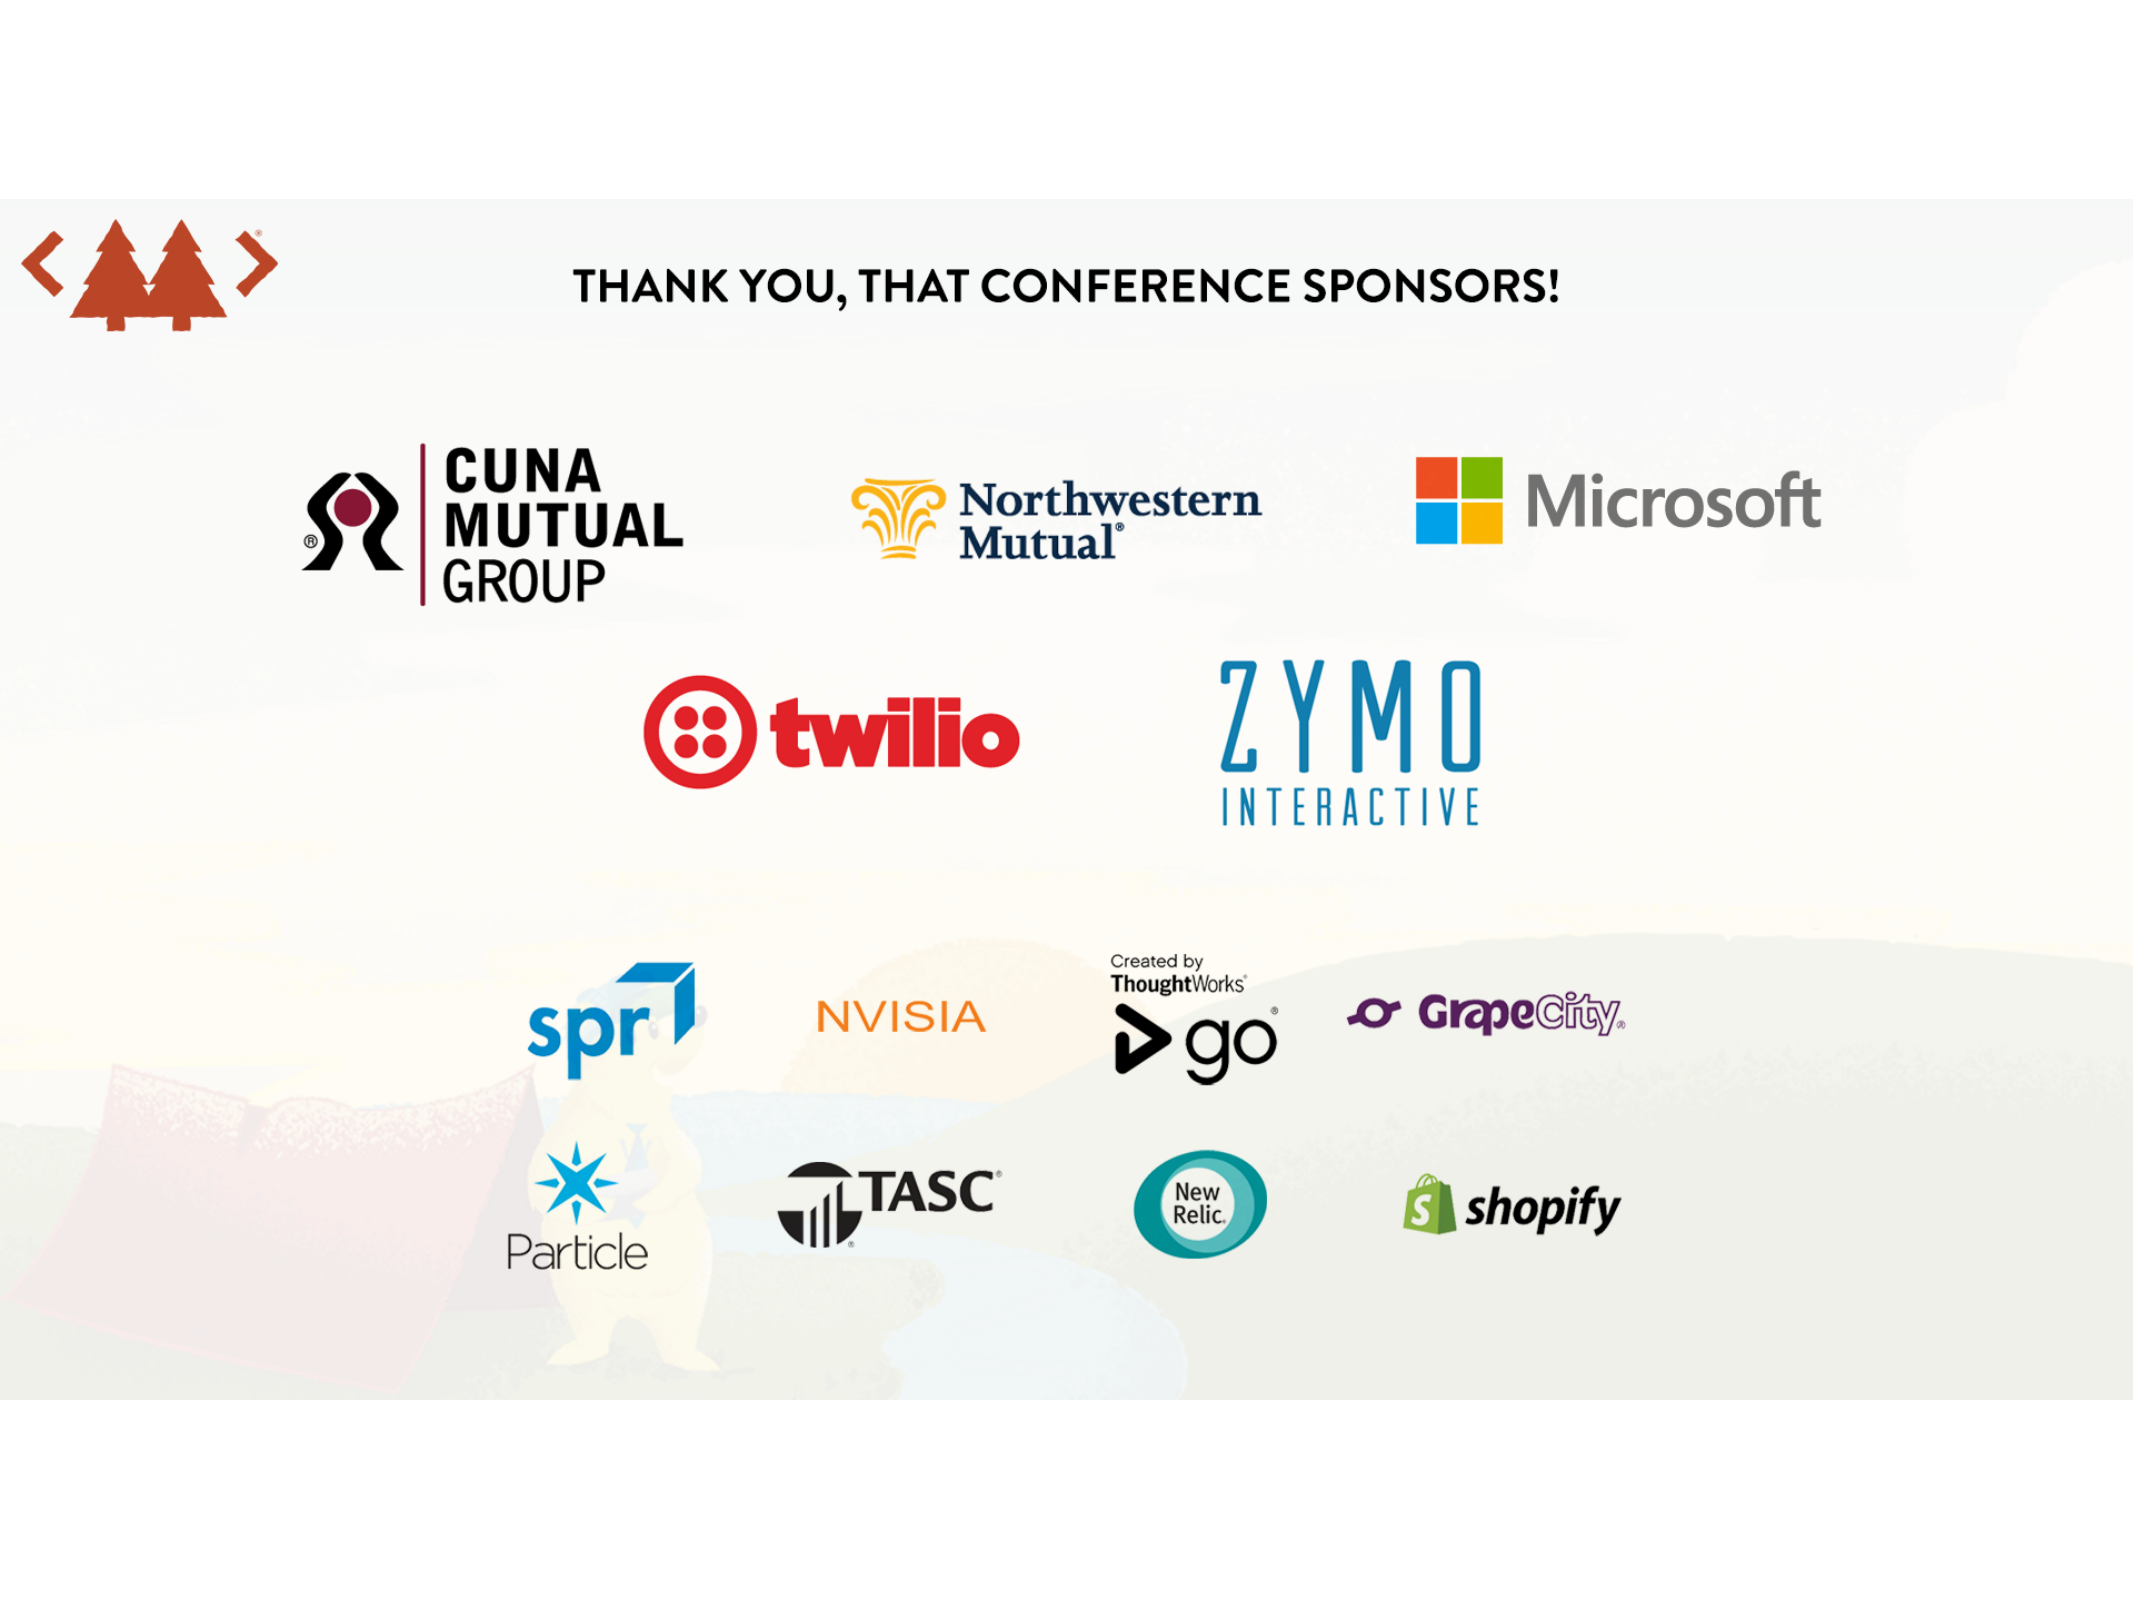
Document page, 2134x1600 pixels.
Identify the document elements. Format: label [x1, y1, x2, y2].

picture [0, 199, 2134, 1400]
